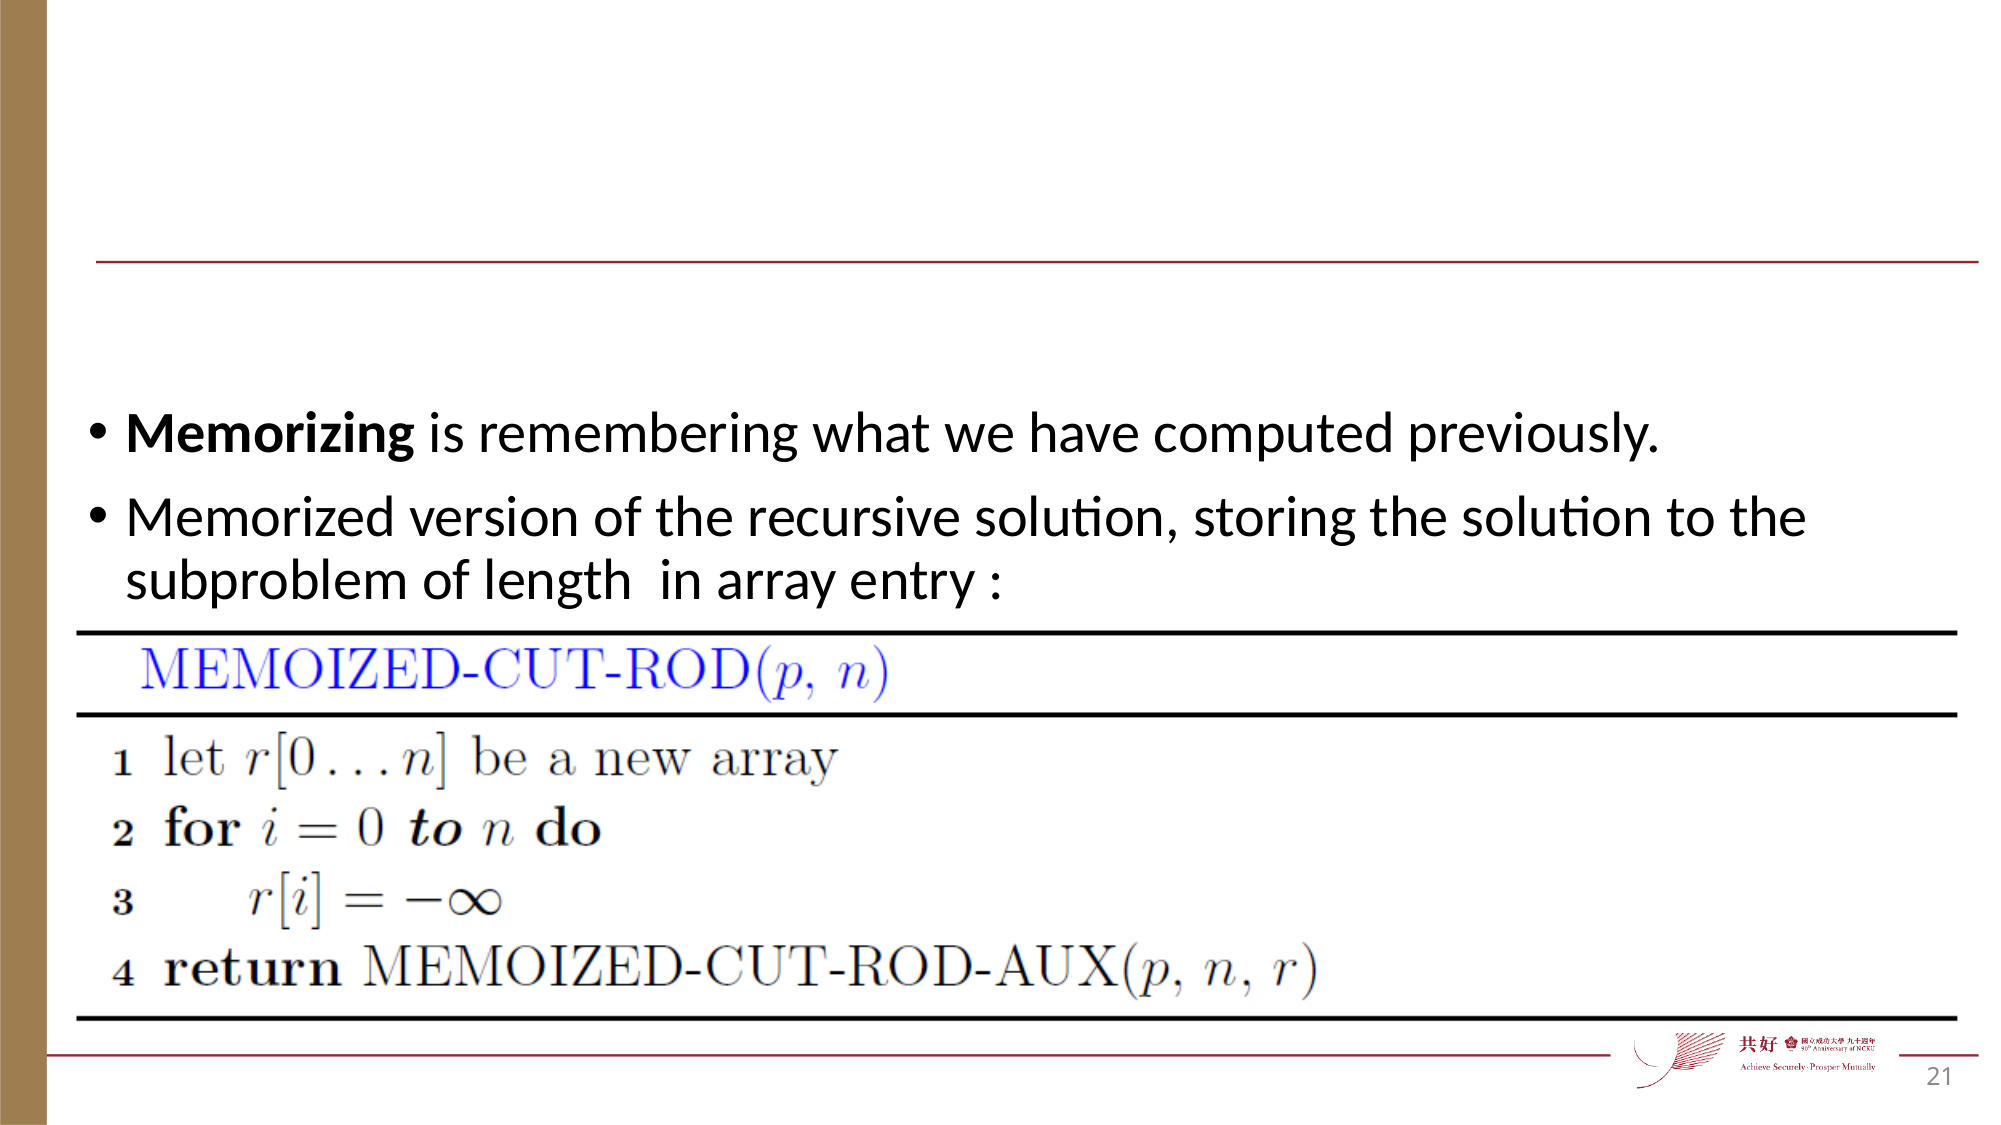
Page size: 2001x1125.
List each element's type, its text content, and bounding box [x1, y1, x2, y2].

picture [0, 0, 2000, 1125]
slide_number 21 [1880, 1047, 1970, 1108]
